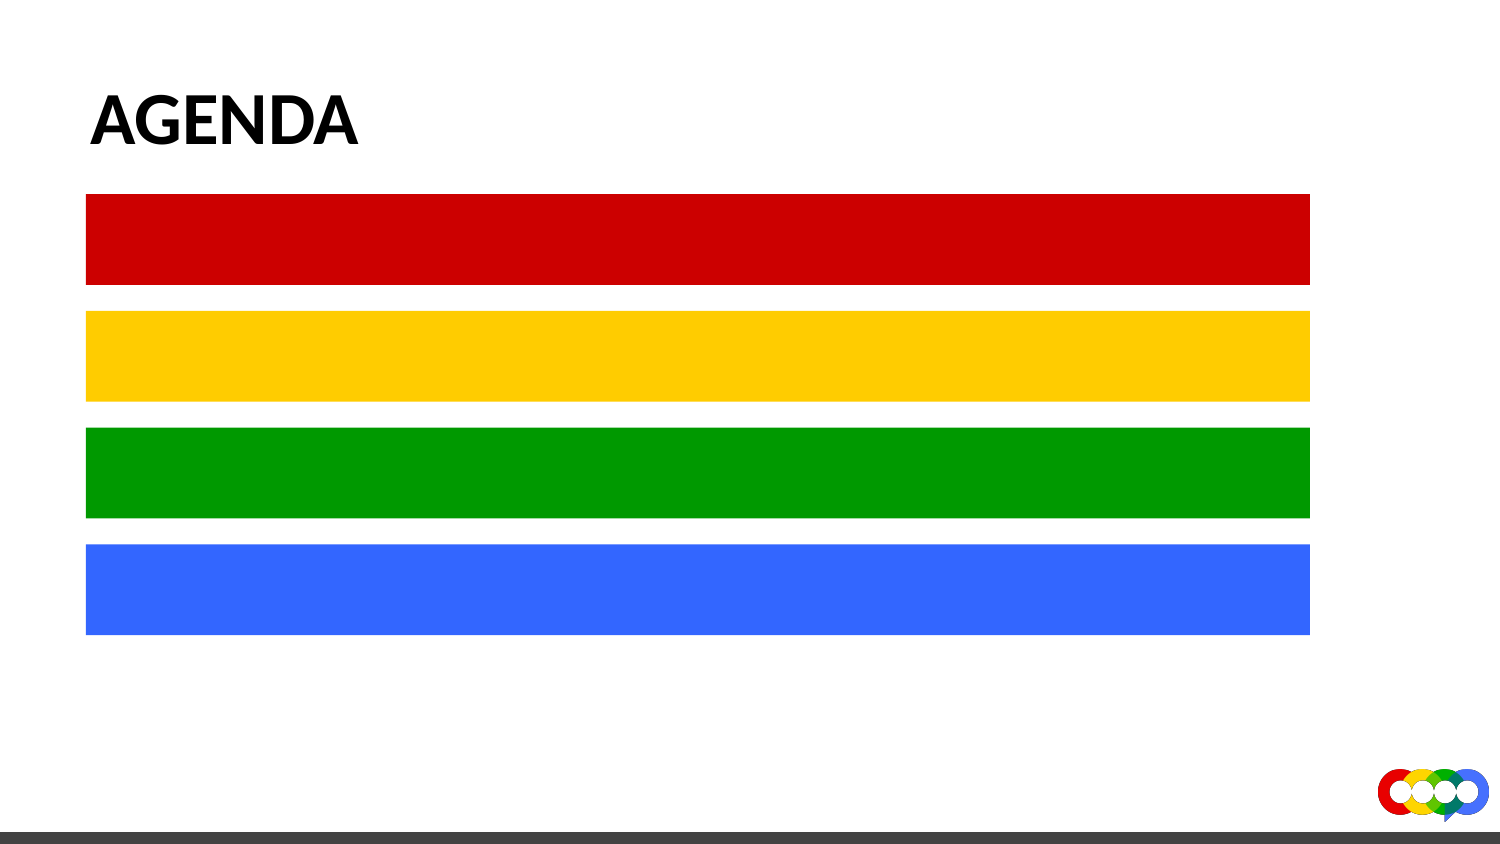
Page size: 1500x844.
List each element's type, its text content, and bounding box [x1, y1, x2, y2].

picture [1377, 769, 1490, 822]
text_box [85, 310, 1310, 402]
title AGENDA [75, 33, 1425, 175]
text_box [85, 194, 1310, 285]
text_box [85, 427, 1310, 519]
text_box [85, 544, 1310, 636]
